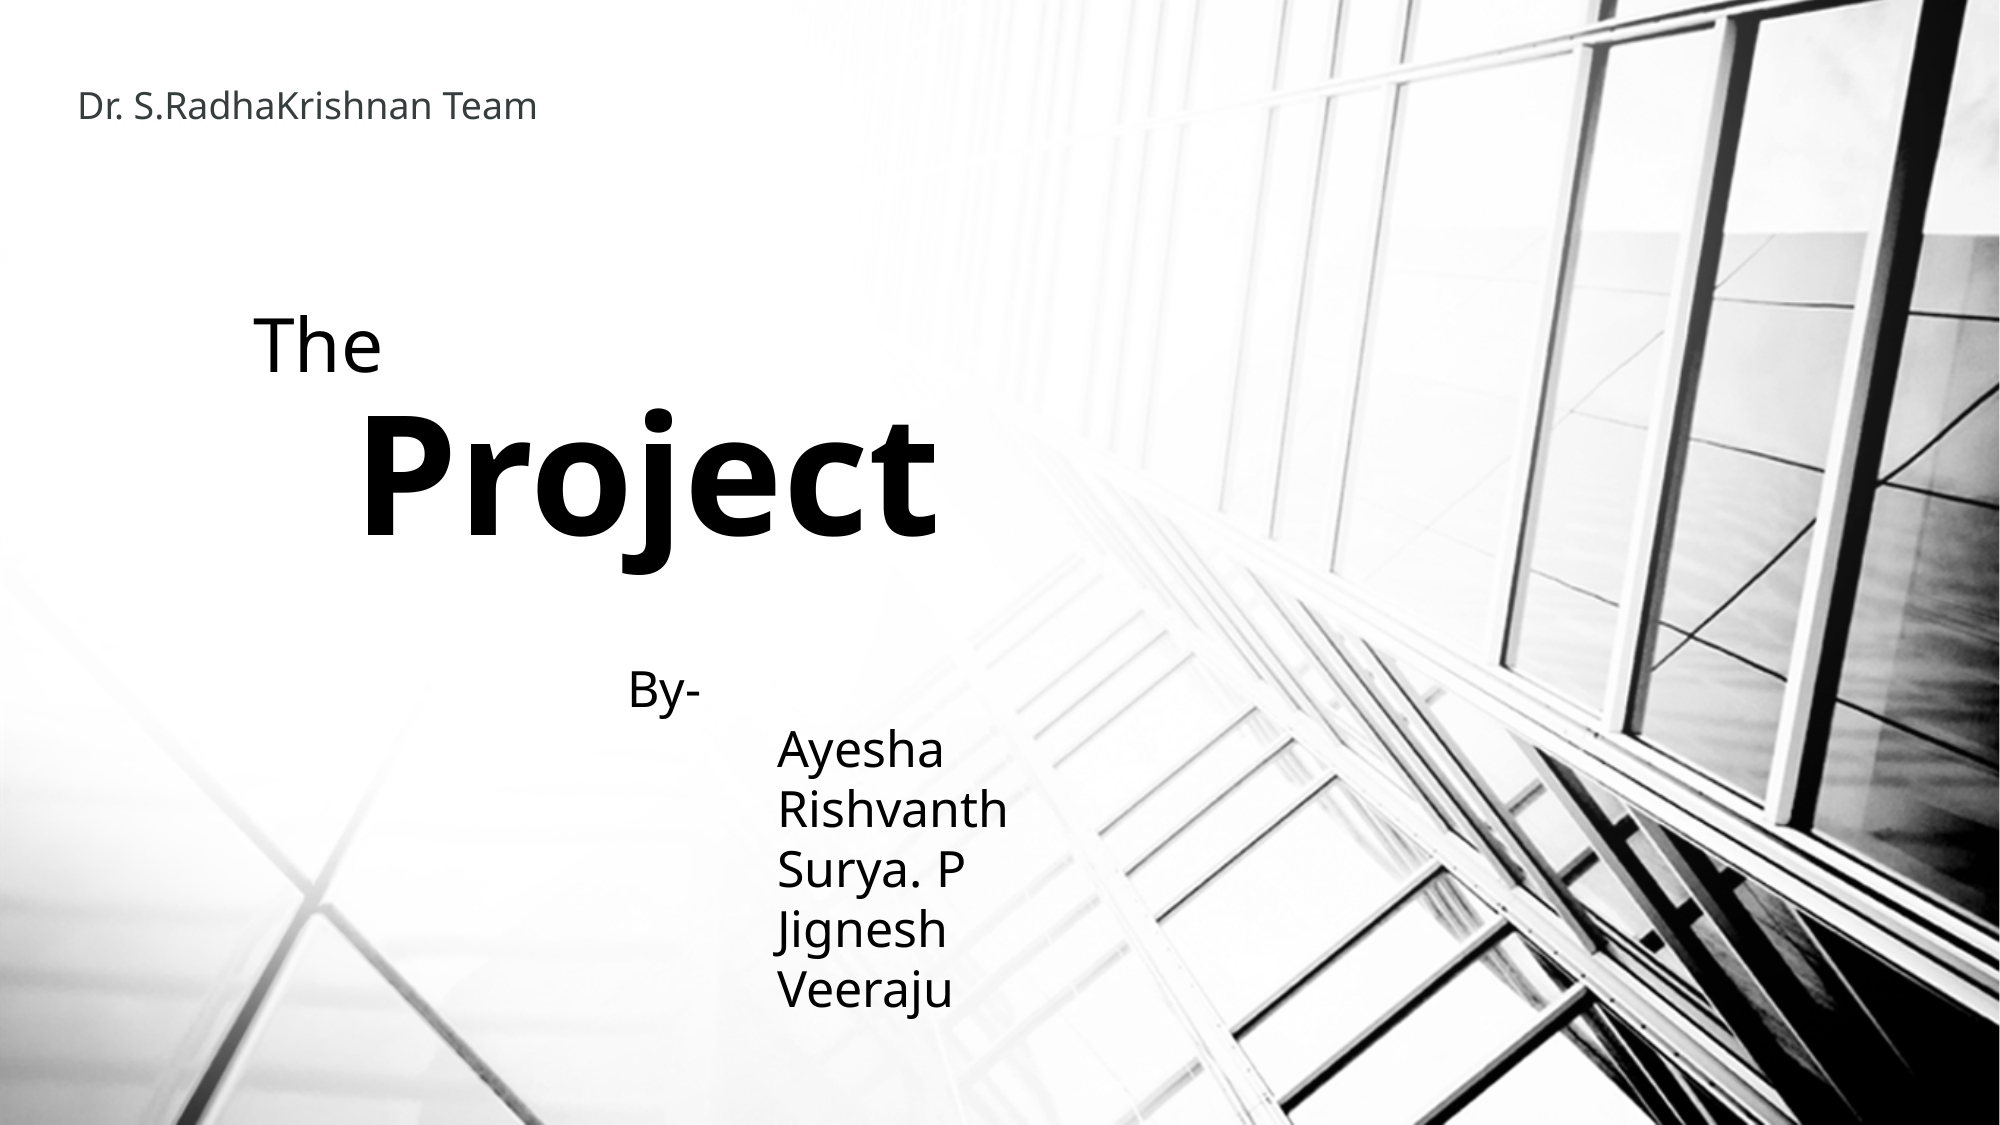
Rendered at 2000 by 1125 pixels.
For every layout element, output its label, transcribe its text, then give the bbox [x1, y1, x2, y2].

picture [0, 0, 2000, 1125]
text_box By- Ayesha Rishvanth Surya. P Jignesh Veeraju [612, 649, 1025, 1025]
subtitle The [238, 299, 440, 375]
title Project [339, 412, 977, 575]
text_box Dr. S.RadhaKrishnan Team [62, 74, 863, 135]
